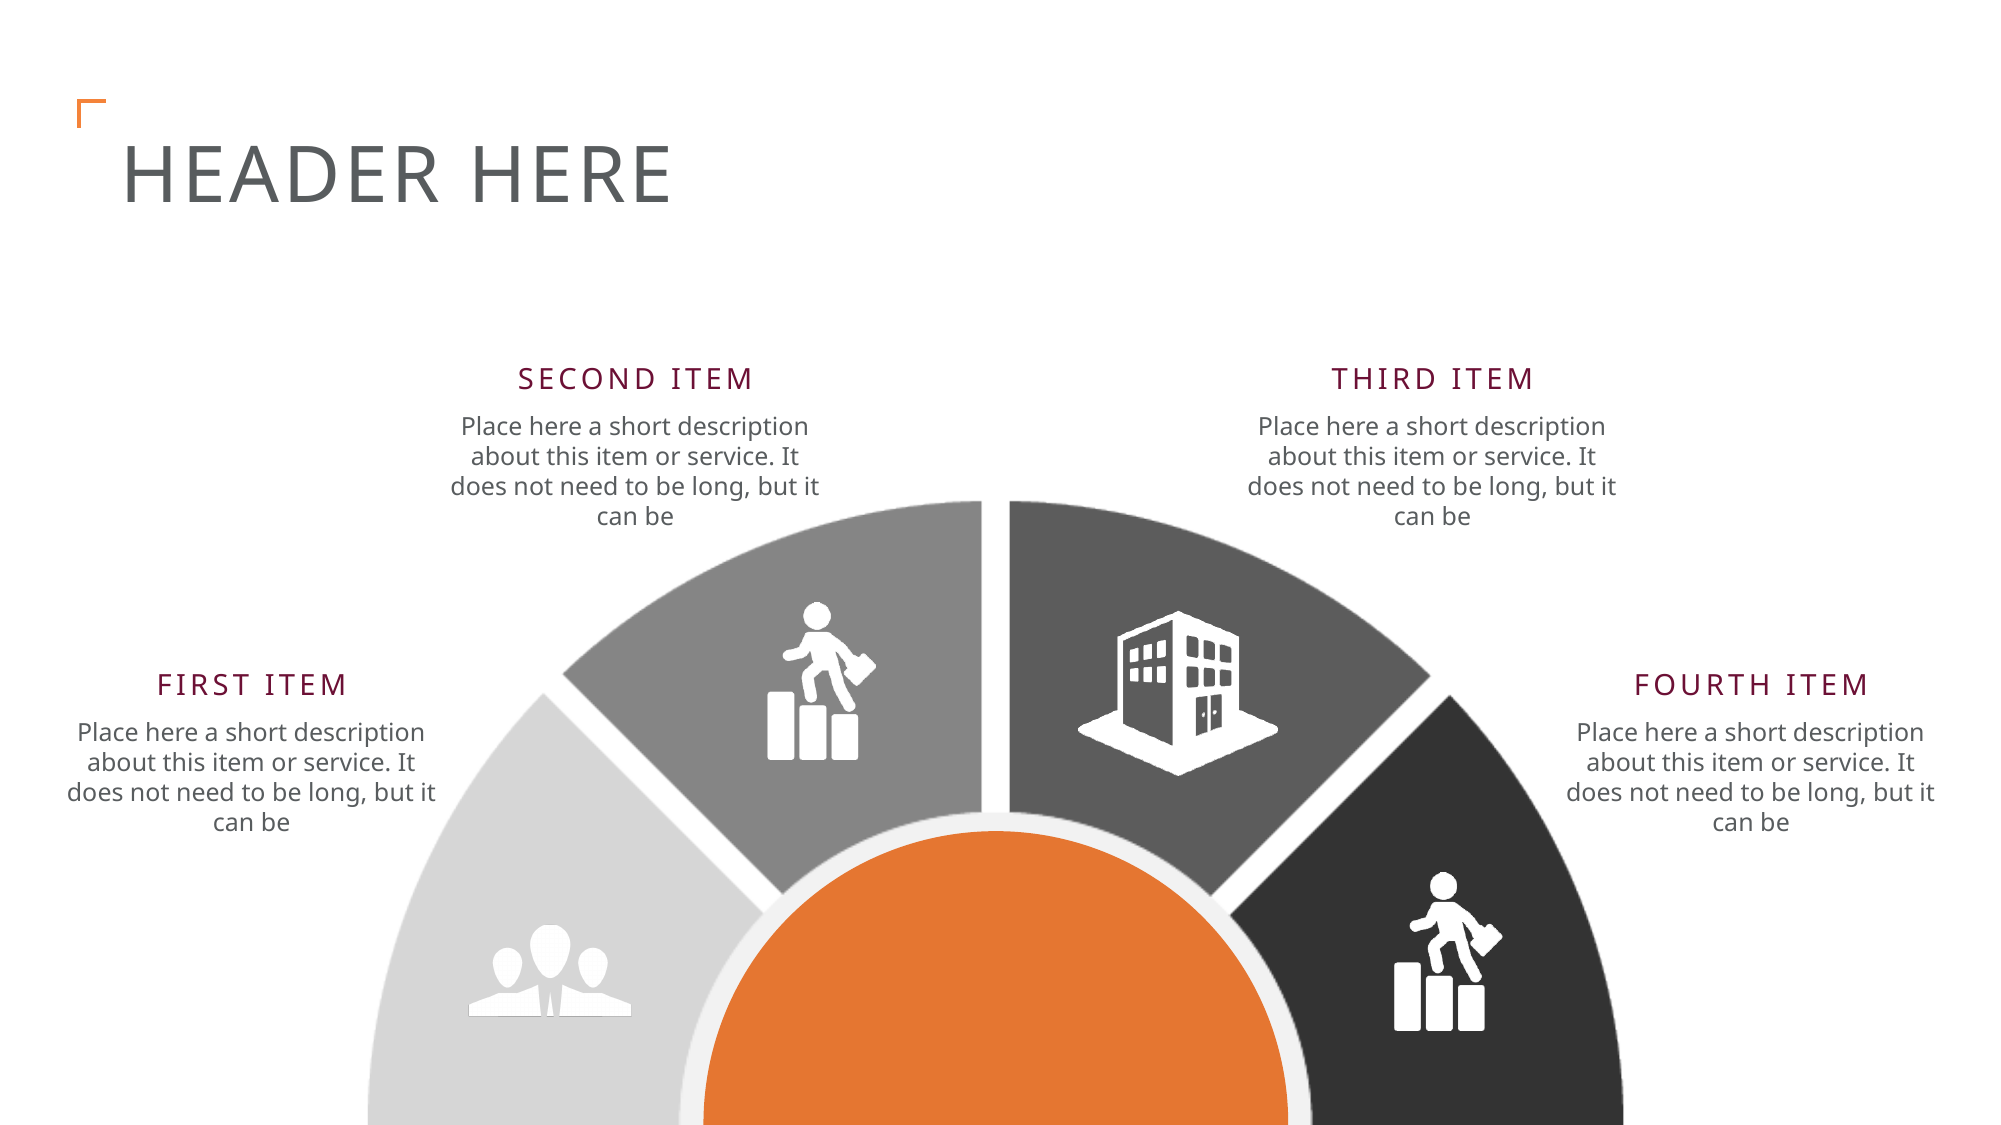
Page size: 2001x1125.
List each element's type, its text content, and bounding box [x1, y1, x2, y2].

picture [77, 99, 106, 128]
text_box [0, 658, 323, 823]
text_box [313, 352, 957, 516]
title HEADER HERE [105, 127, 1041, 237]
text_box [1429, 658, 2000, 823]
picture [323, 421, 1677, 1125]
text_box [1111, 352, 1754, 516]
